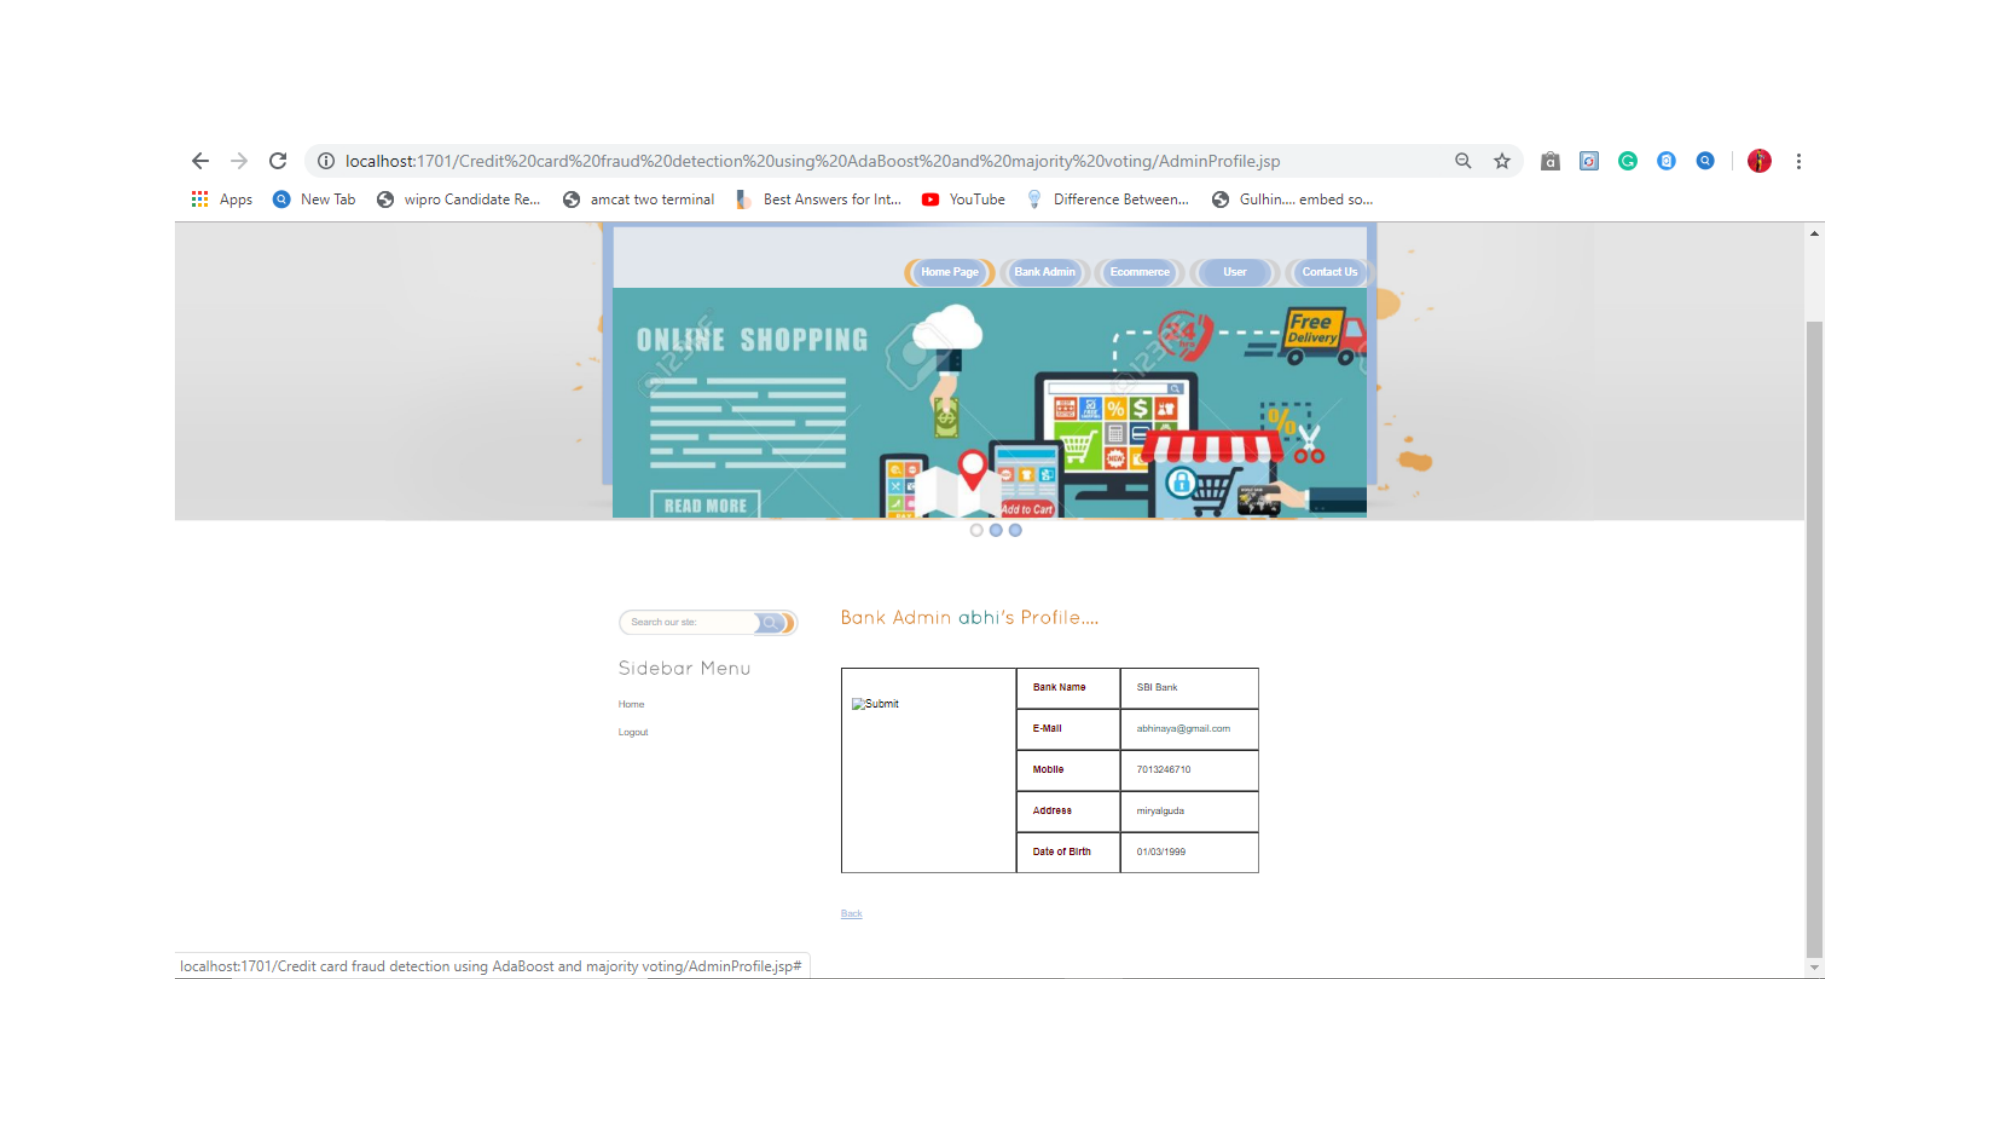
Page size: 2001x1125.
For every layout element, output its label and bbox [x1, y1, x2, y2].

picture [174, 144, 1825, 979]
